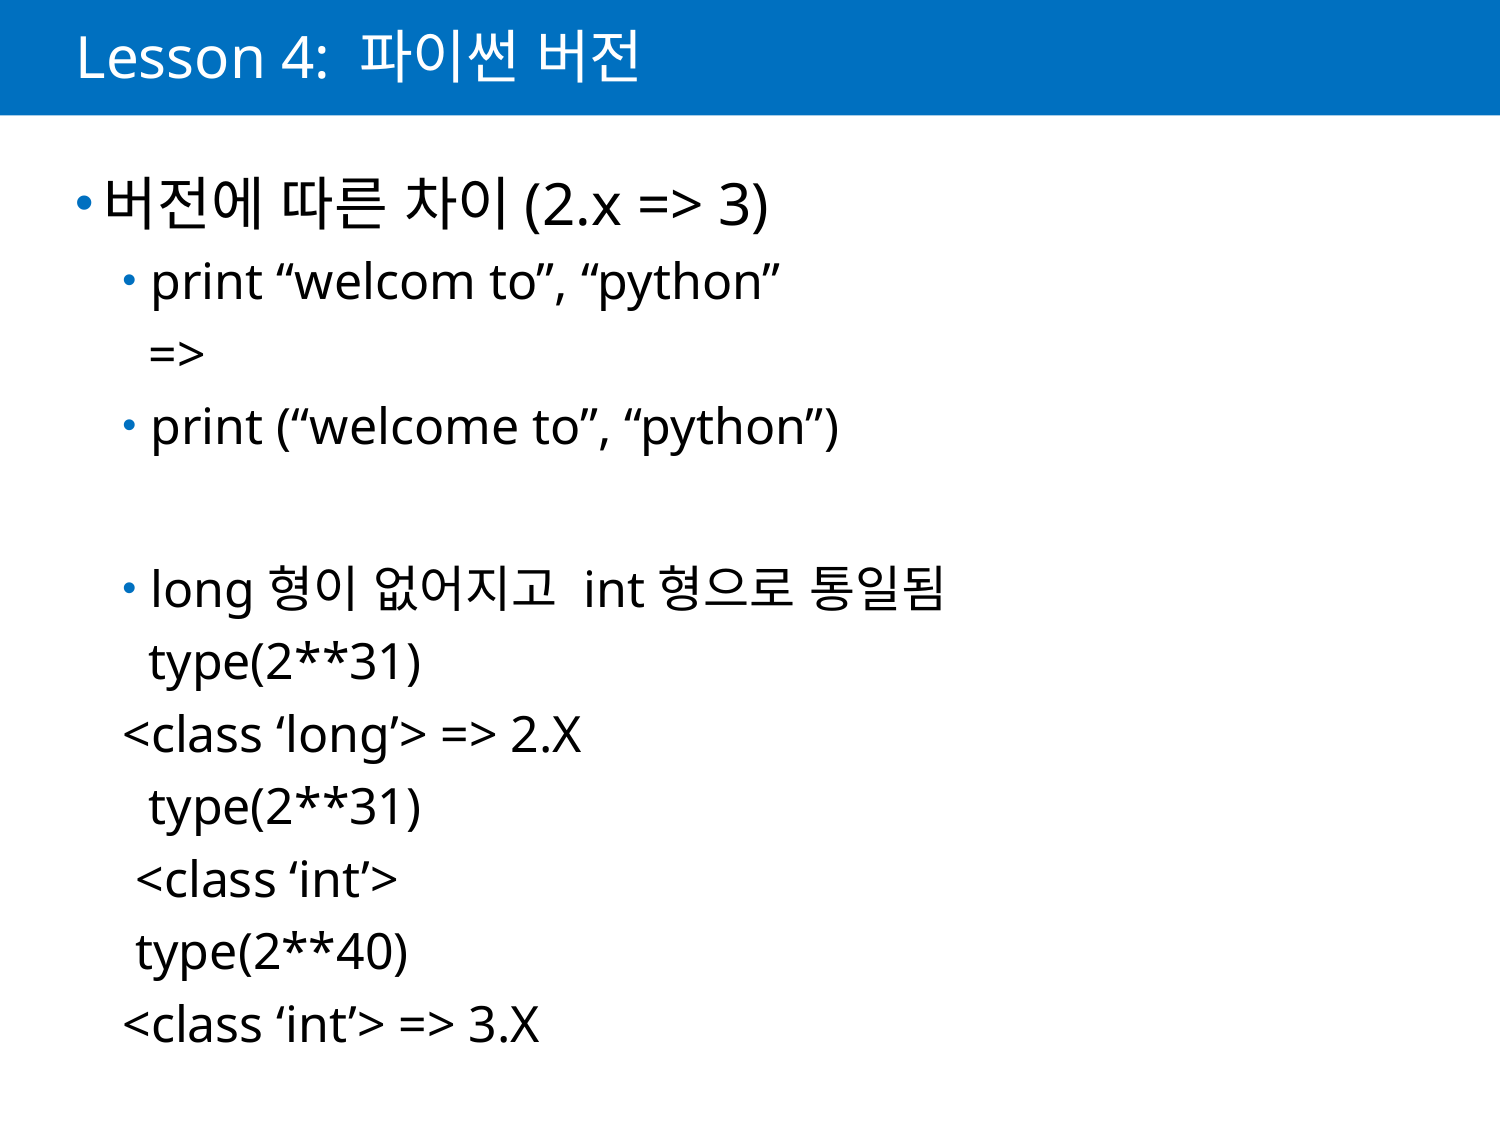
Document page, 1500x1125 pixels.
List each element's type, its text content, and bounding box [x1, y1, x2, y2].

title Lesson 4: 파이썬 버전 [75, 0, 1351, 122]
list 버전에 따른 차이(2.x => 3) print “welcom to”, “python” => print (“welcome to”, “python”) long형이 없어지고 int형으로 통일됨 type(2**31) <class ‘long’> => 2.X type(2**31) <class ‘int’> type(2**40) <class ‘int’> => 3.X [74, 167, 1408, 1013]
